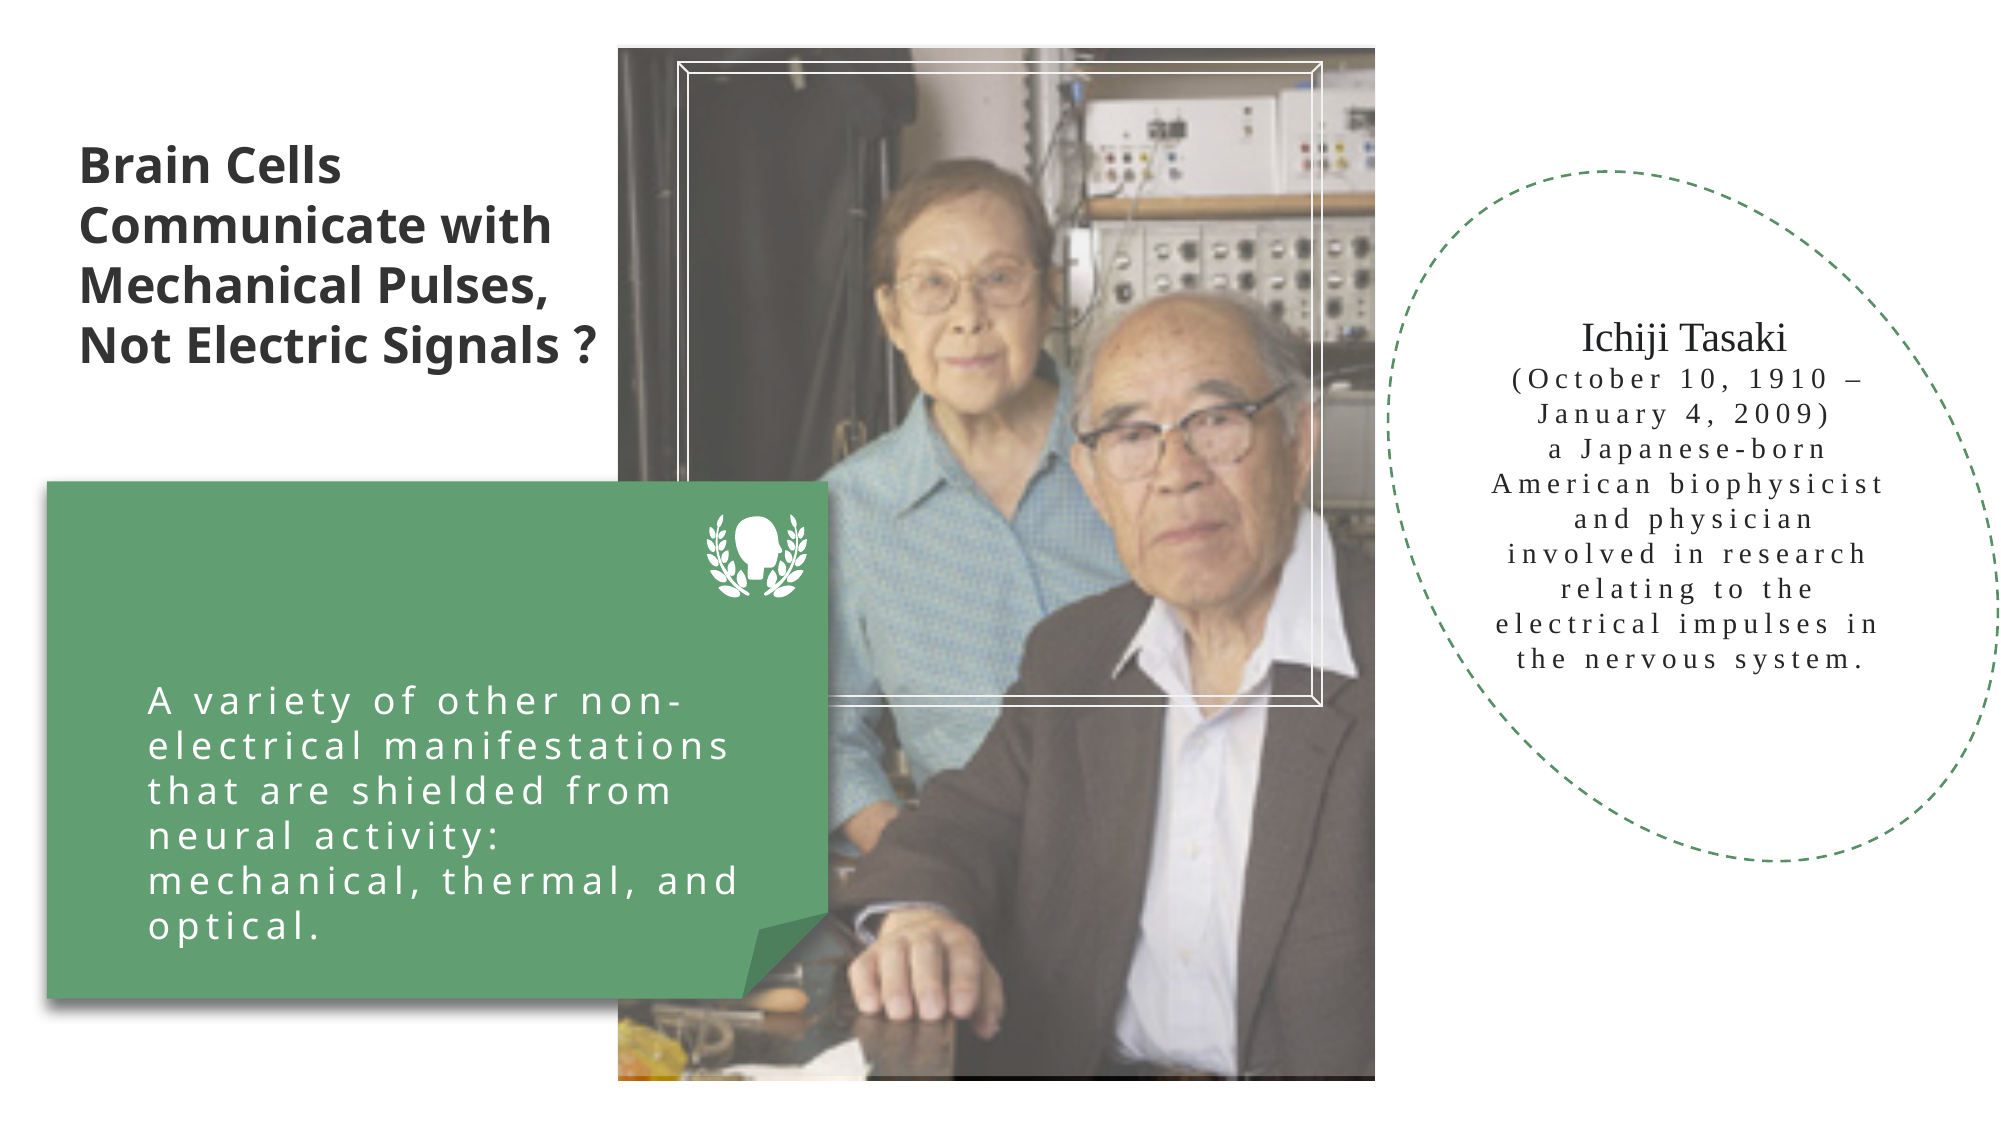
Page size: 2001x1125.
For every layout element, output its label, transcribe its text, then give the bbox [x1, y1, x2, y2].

text_box [45, 480, 618, 1000]
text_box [1420, 145, 1966, 888]
text_box [616, 44, 1377, 1077]
text_box A variety of other non-electrical manifestations that are shielded from neural activity: mechanical, thermal, and optical. [132, 670, 618, 955]
picture [618, 48, 1375, 1081]
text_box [33, 126, 830, 324]
